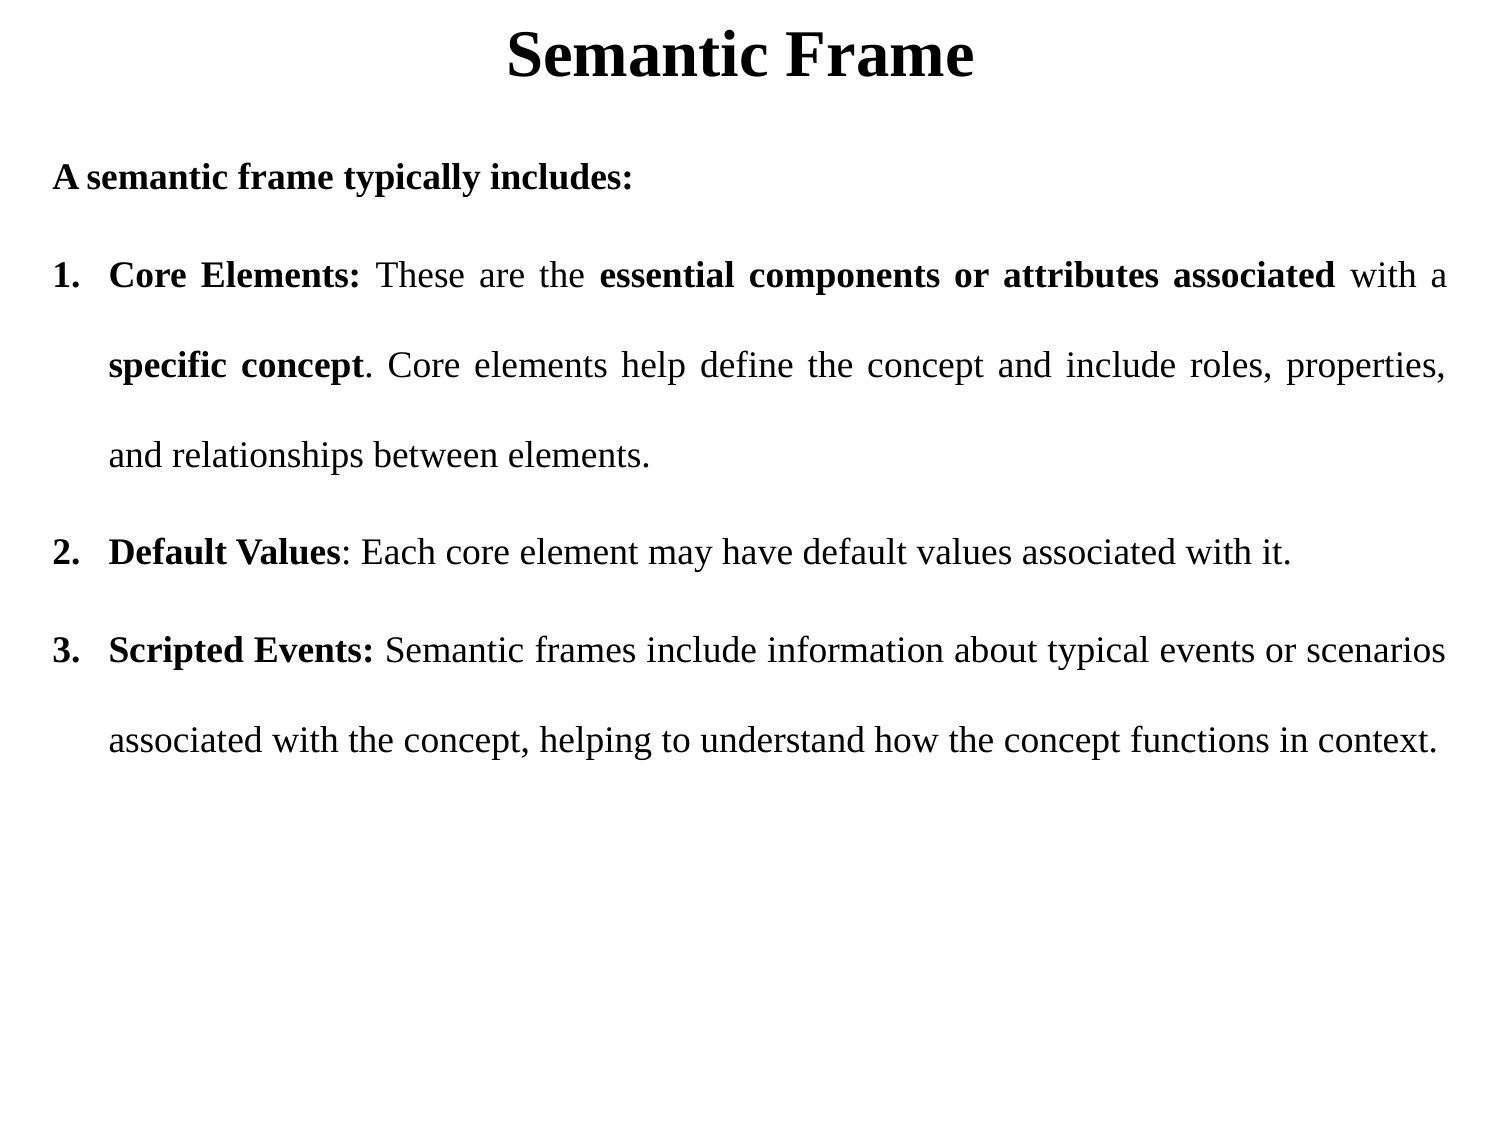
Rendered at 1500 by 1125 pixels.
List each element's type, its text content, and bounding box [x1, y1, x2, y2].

title Semantic Frame [65, 0, 1416, 99]
list A semantic frame typically includes: Core Elements: These are the essential components or attributes associated with a specific concept. Core elements help define the concept and include roles, properties, and relationships between elements. Default Values: Each core element may have default values associated with it. Scripted Events: Semantic frames include information about typical events or scenarios associated with the concept, helping to understand how the concept functions in context. [37, 99, 1463, 1051]
